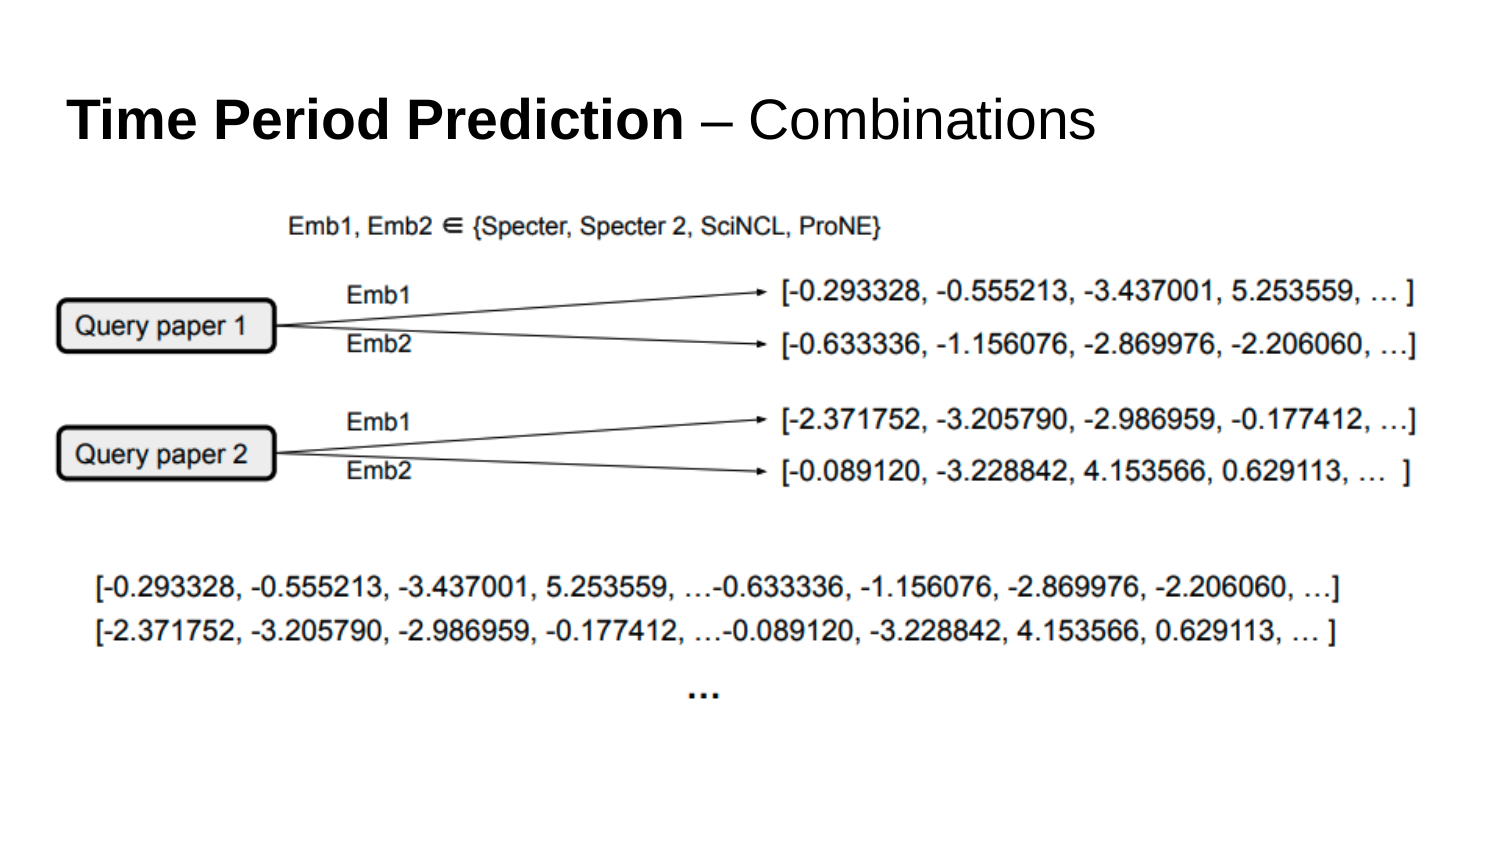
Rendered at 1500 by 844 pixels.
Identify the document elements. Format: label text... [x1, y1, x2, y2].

picture [45, 191, 1455, 730]
title Time Period Prediction – Combinations [51, 72, 1449, 167]
